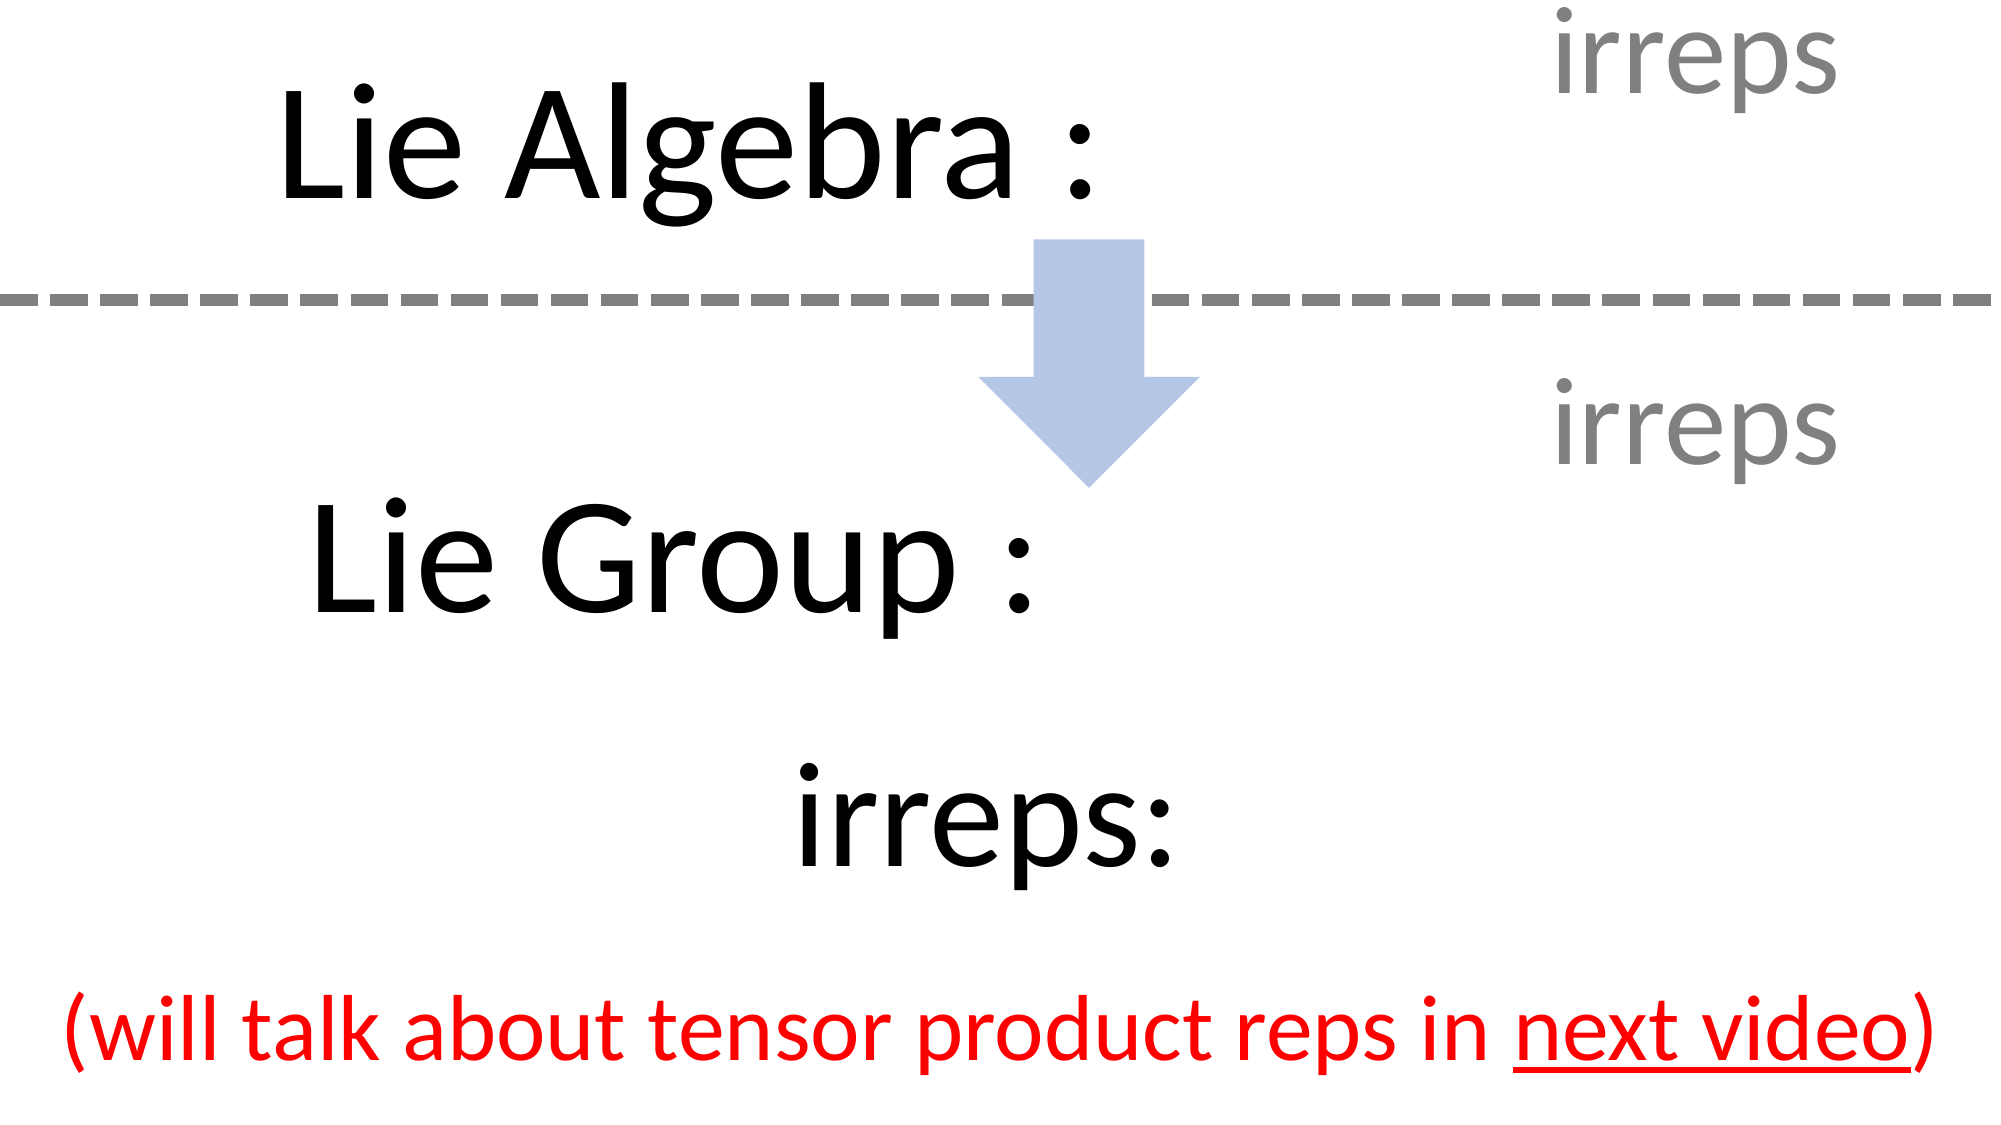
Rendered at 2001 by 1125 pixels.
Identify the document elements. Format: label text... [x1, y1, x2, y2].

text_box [1419, 332, 1972, 655]
text_box [975, 301, 1203, 490]
text_box (will talk about tensor product reps in next video) [0, 959, 2000, 1087]
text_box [1419, 0, 1972, 284]
text_box [1032, 238, 1146, 299]
